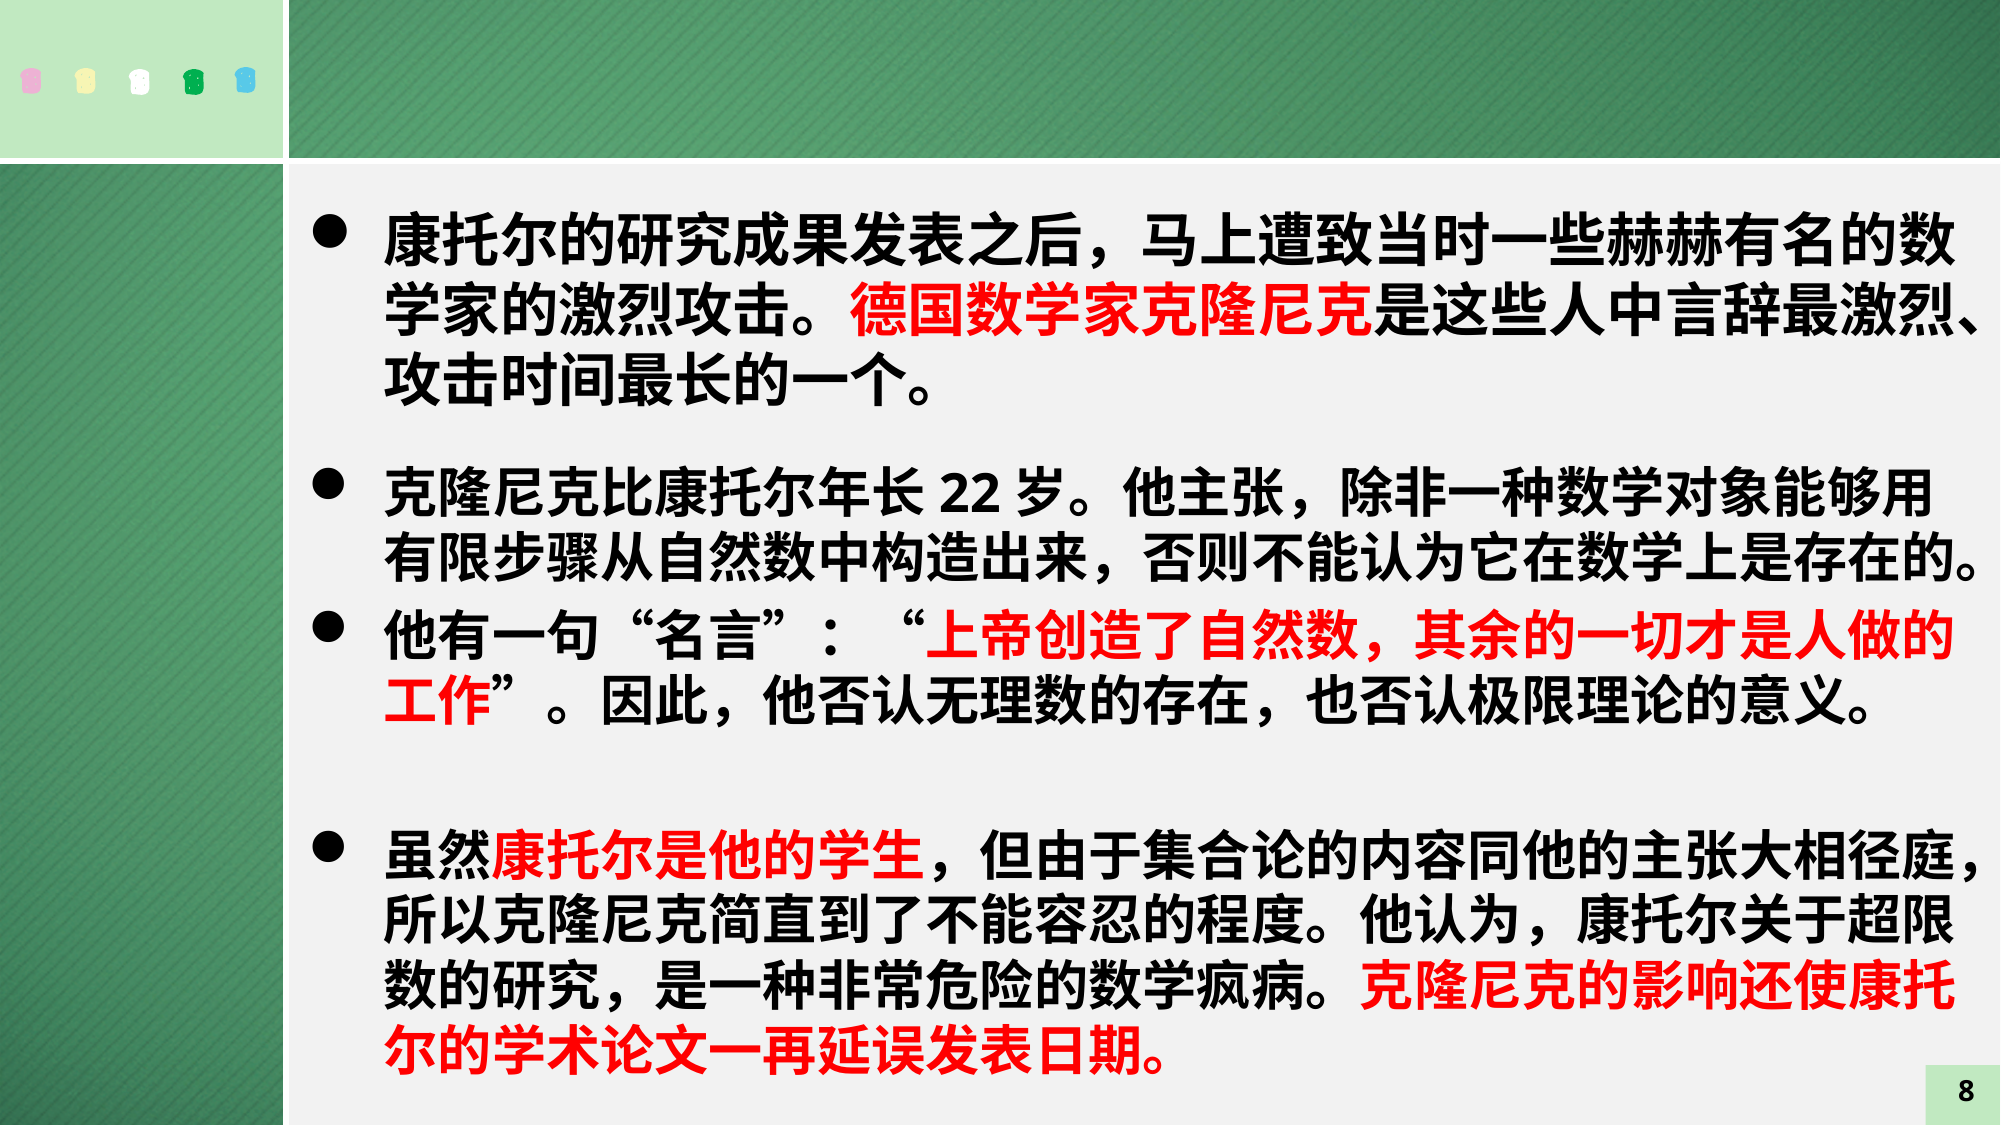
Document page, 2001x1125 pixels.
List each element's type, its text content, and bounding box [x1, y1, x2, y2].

text_box 康托尔的研究成果发表之后，马上遭致当时一些赫赫有名的数学家的激烈攻击。德国数学家克隆尼克是这些人中言辞最激烈、攻击时间最长的一个。 [293, 196, 2000, 421]
slide_number 8 [1925, 1065, 2000, 1125]
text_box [19, 65, 258, 95]
picture [0, 164, 283, 1125]
picture [289, 0, 2000, 158]
text_box 克隆尼克比康托尔年长22岁。他主张，除非一种数学对象能够用有限步骤从自然数中构造出来，否则不能认为它在数学上是存在的。 他有一句“名言”：“上帝创造了自然数，其余的一切才是人做的工作”。因此，他否认无理数的存在，也否认极限理论的意义。 虽然康托尔是他的学生，但由于集合论的内容同他的主张大相径庭，所以克隆尼克简直到了不能容忍的程度。他认为，康托尔关于超限数的研究，是一种非常危险的数学疯病。克隆尼克的影响还使康托尔的学术论文一再延误发表日期。 [293, 451, 1972, 1089]
